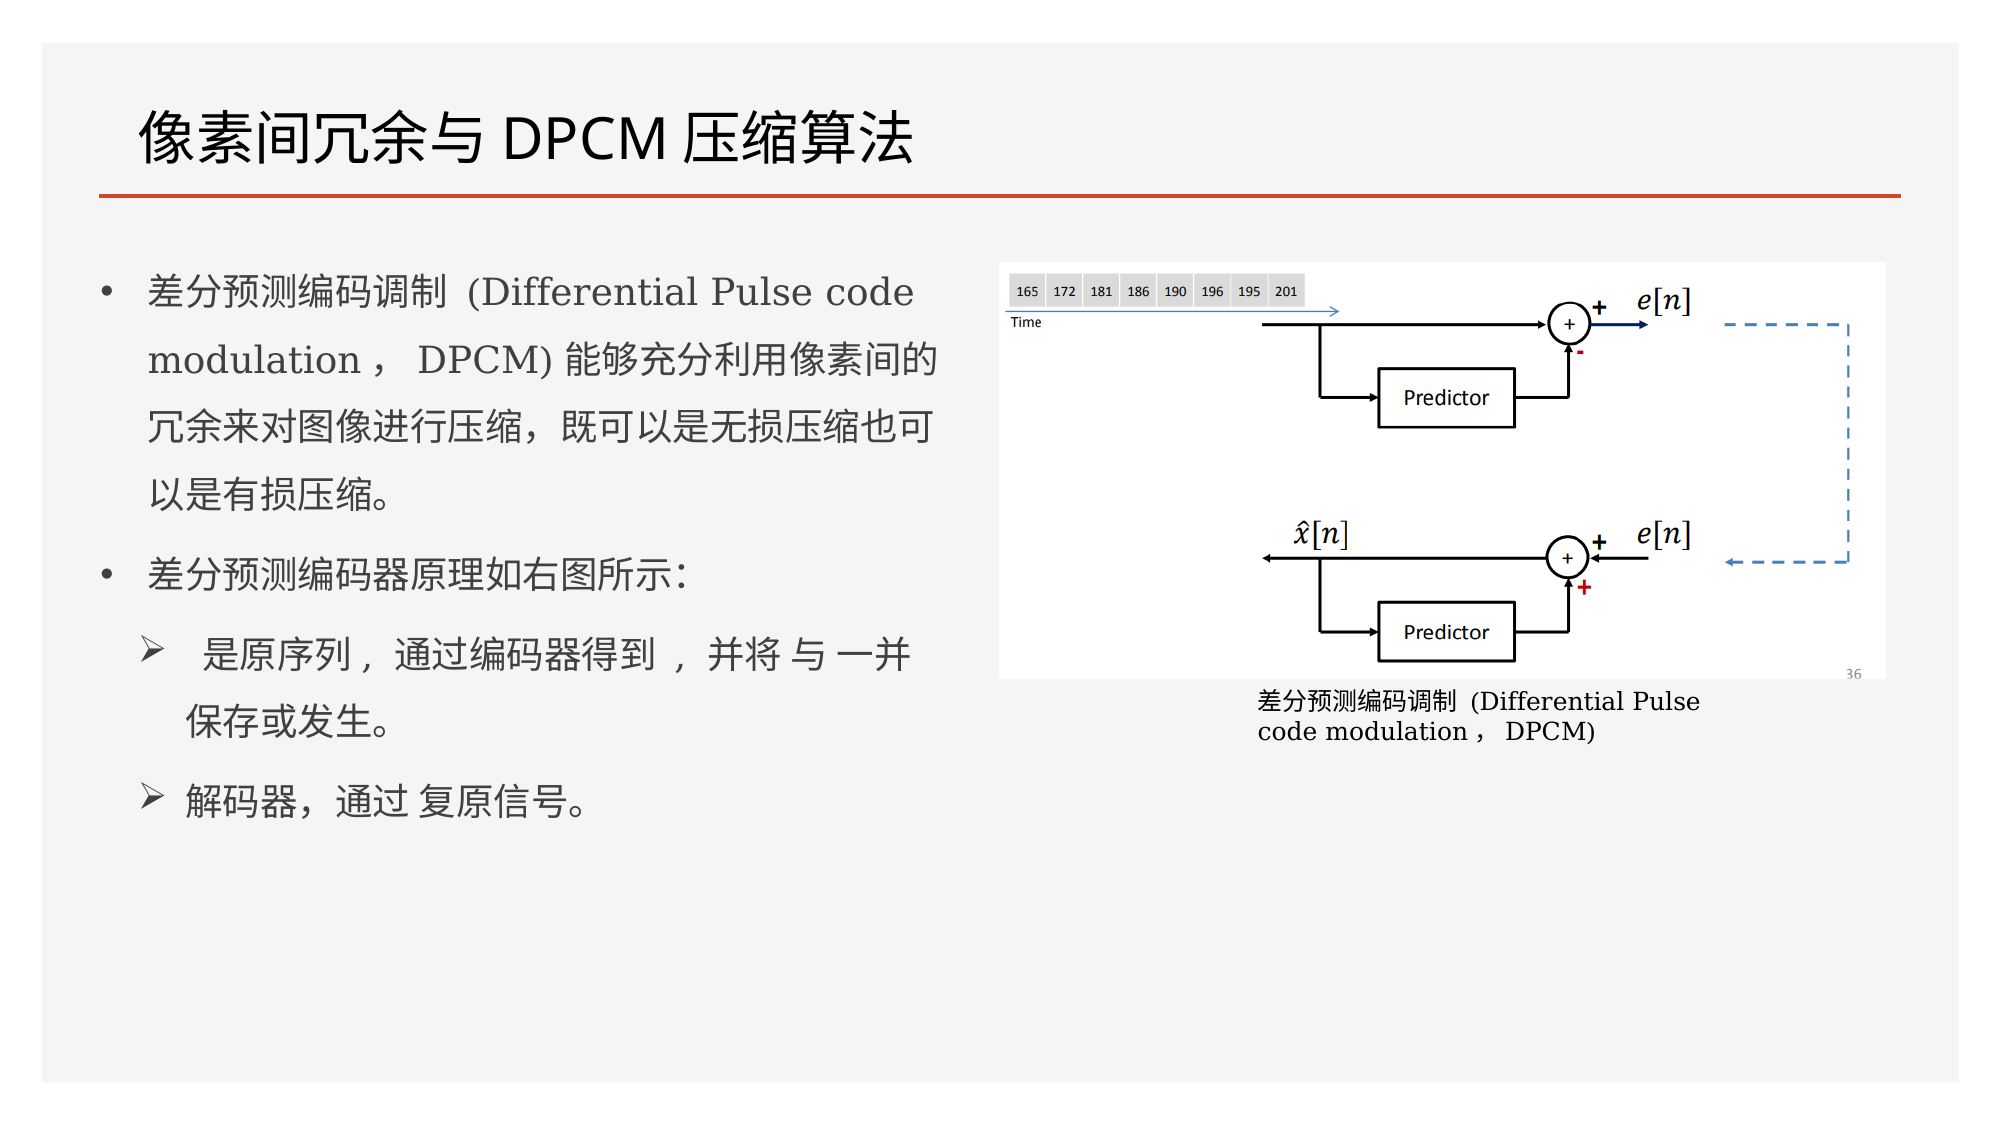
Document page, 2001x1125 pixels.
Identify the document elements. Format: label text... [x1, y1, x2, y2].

text_box 差分预测编码调制 (Differential Pulse code modulation，DPCM) [1242, 679, 1763, 753]
picture [999, 262, 1886, 679]
title 像素间冗余与DPCM压缩算法 [85, 73, 1214, 179]
